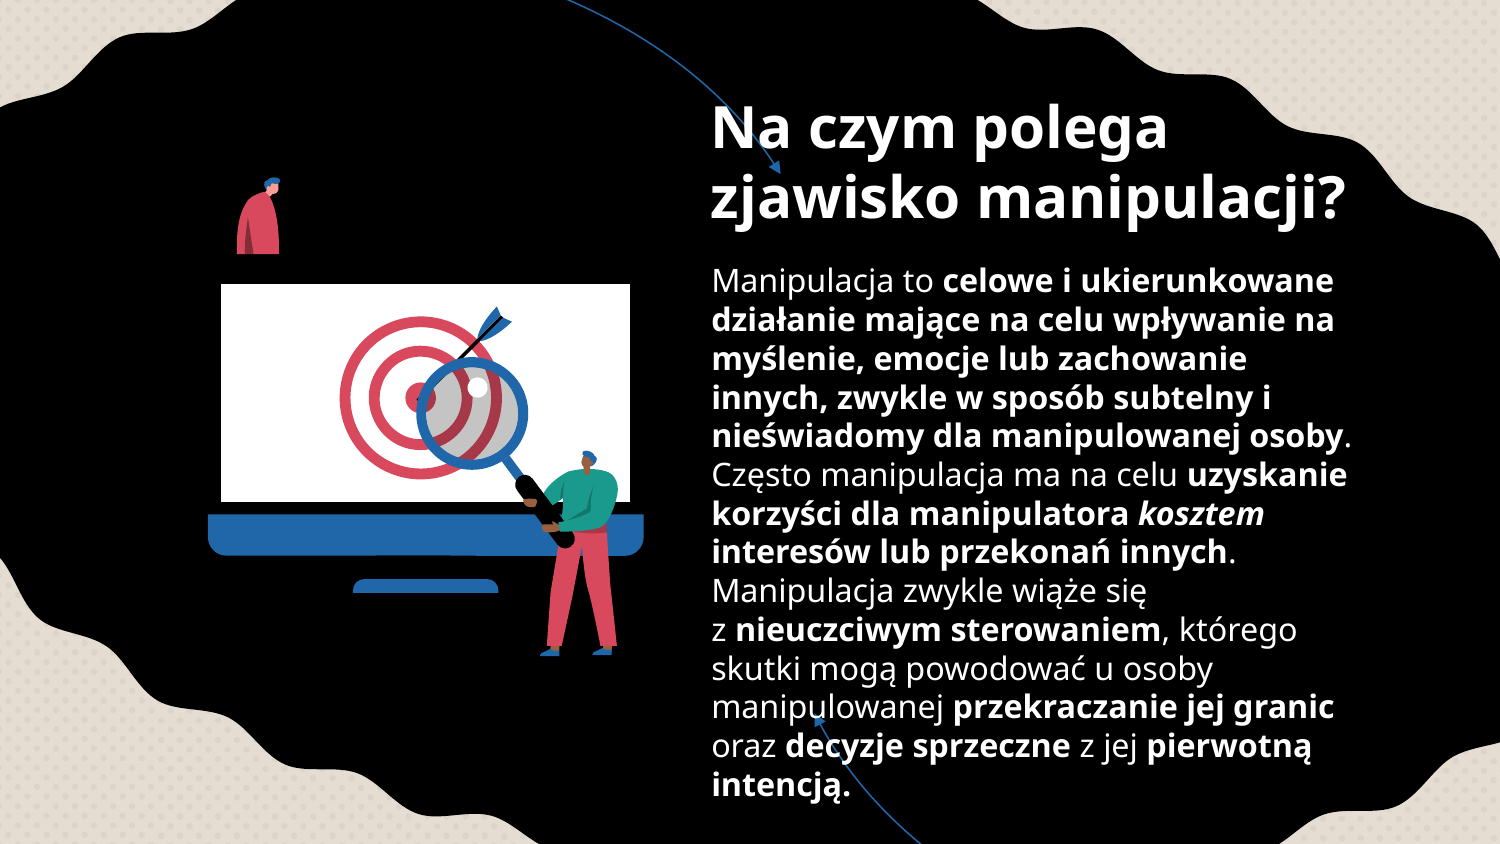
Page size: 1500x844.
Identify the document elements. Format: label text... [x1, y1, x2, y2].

title Na czym polega zjawisko manipulacji? [695, 0, 1388, 245]
subtitle Manipulacja to celowe i ukierunkowane działanie mające na celu wpływanie na myślenie, emocje lub zachowanie innych, zwykle w sposób subtelny i nieświadomy dla manipulowanej osoby. Często manipulacja ma na celu uzyskanie korzyści dla manipulatora kosztem interesów lub przekonań innych. Manipulacja zwykle wiąże się z nieuczciwym sterowaniem, którego skutki mogą powodować u osoby manipulowanej przekraczanie jej granic oraz decyzje sprzeczne z jej pierwotną intencją. [696, 245, 1389, 763]
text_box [166, 177, 657, 667]
